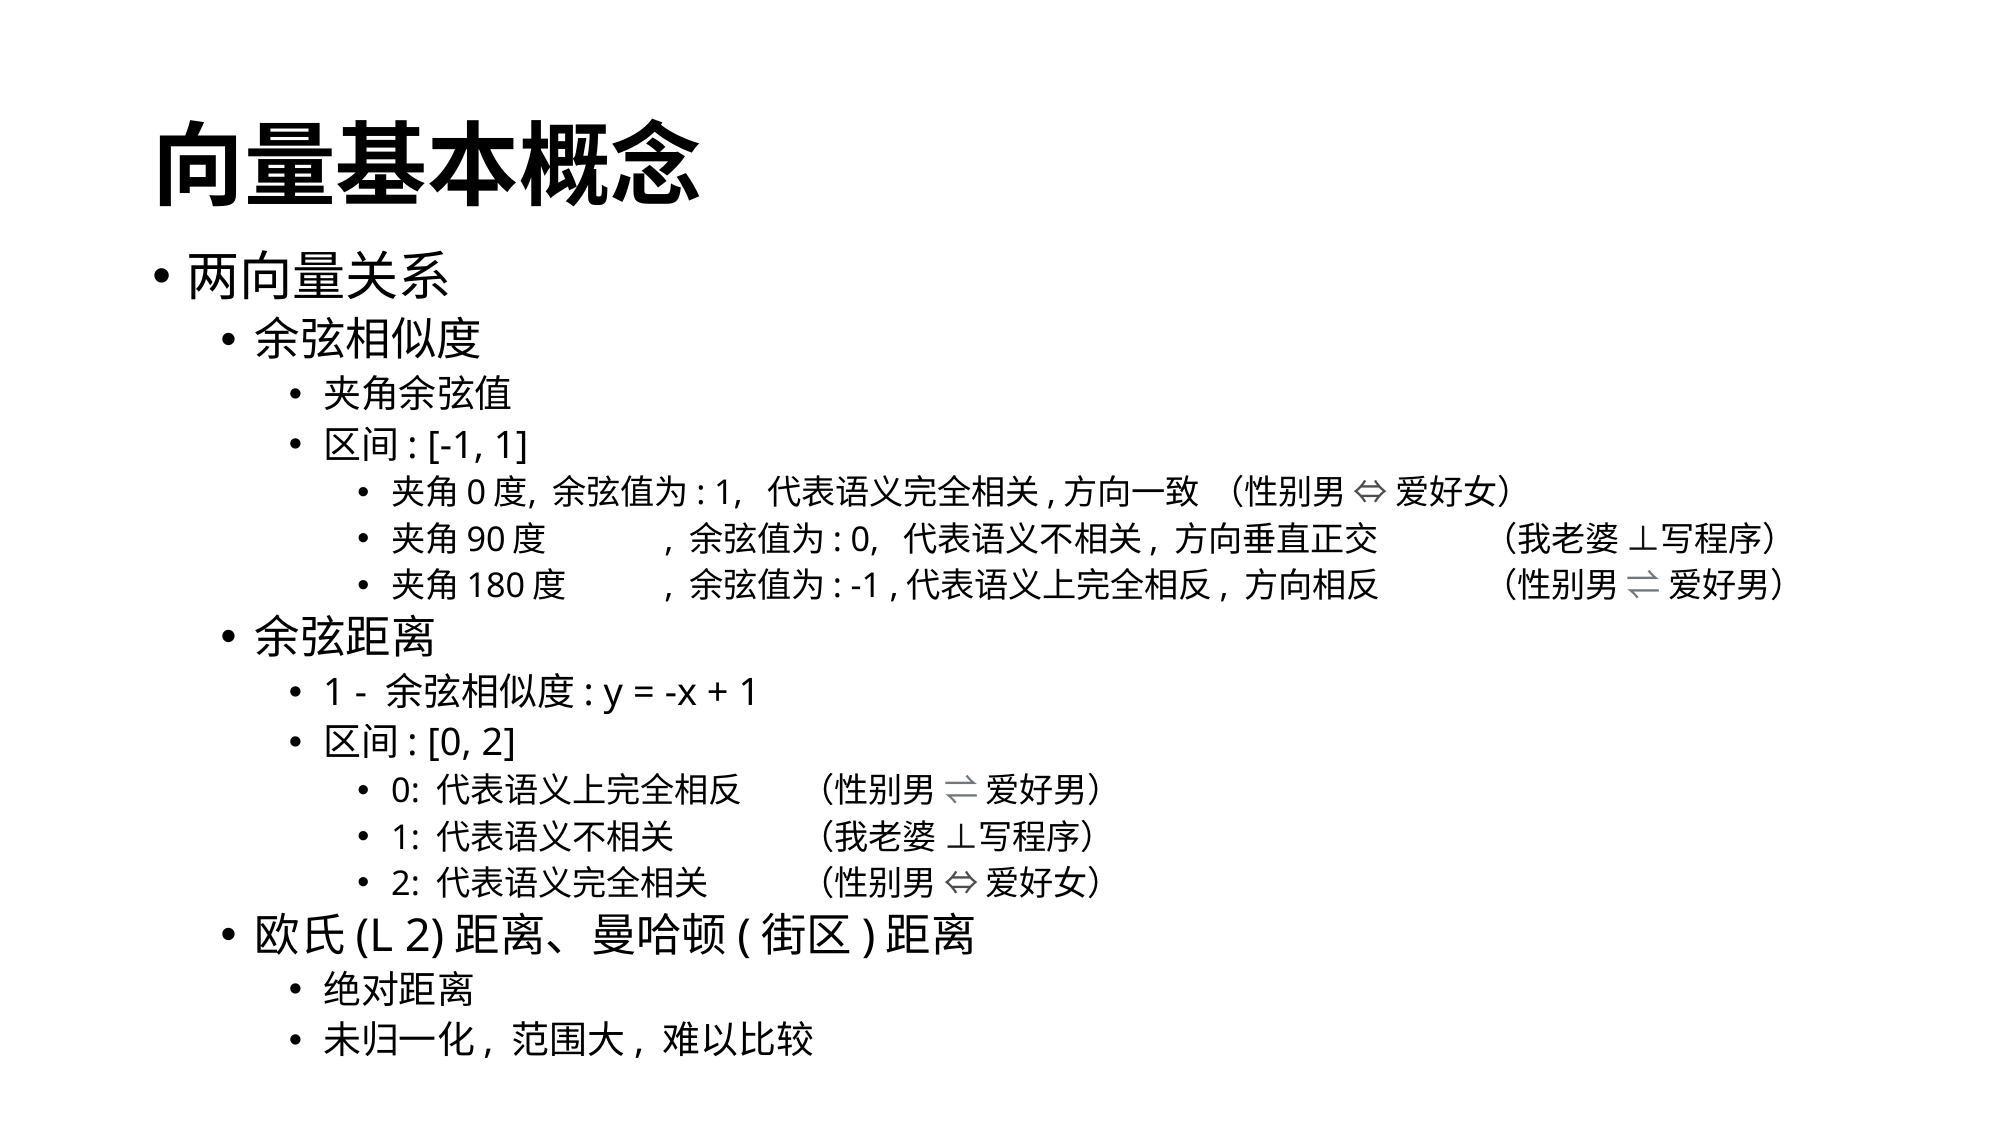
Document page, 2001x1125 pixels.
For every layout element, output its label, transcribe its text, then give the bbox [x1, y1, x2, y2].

title 向量基本概念 [137, 59, 1863, 242]
list 两向量关系 余弦相似度 夹角余弦值 区间: [-1, 1] 夹角0度 , 余弦值为: 1, 代表语义完全相关,方向一致 （性别男 ⇔ 爱好女） 夹角90度 , 余弦值为: 0, 代表语义不相关, 方向垂直正交 （我老婆 ⊥写程序） 夹角180度 , 余弦值为: -1 ,代表语义上完全相反, 方向相反 （性别男 ⇌ 爱好男） 余弦距离 1 - 余弦相似度: y = -x + 1 区间: [0, 2] 0: 代表语义上完全相反 （性别男 ⇌ 爱好男） 1: 代表语义不相关 （我老婆 ⊥写程序） 2: 代表语义完全相关 （性别男 ⇔ 爱好女） 欧氏(L 2)距离、曼哈顿(街区)距离 绝对距离 未归一化, 范围大, 难以比较 [137, 242, 1863, 1078]
